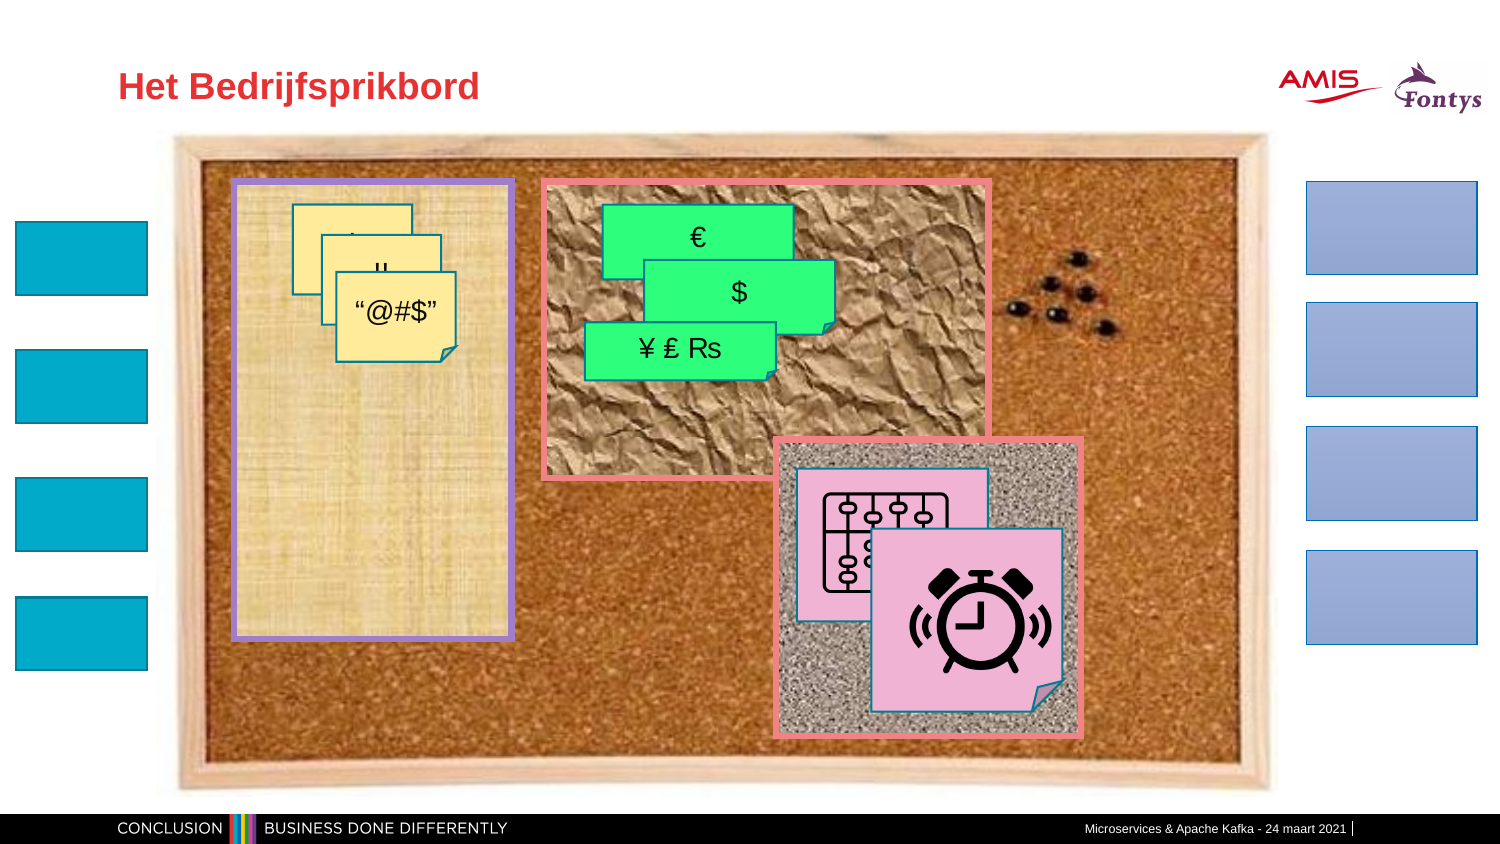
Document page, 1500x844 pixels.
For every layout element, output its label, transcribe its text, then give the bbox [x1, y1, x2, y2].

picture [239, 814, 1500, 844]
text_box [15, 477, 148, 552]
text_box [1306, 181, 1478, 275]
text_box [15, 349, 148, 424]
picture [1205, 58, 1489, 116]
picture [156, 130, 1278, 797]
title Het Bedrijfsprikbord [118, 47, 1205, 130]
footer Microservices & Apache Kafka - 24 maart 2021 [814, 820, 1347, 839]
text_box [1306, 302, 1478, 397]
text_box [1306, 550, 1478, 645]
text_box [1306, 426, 1478, 521]
text_box [15, 596, 148, 671]
picture [0, 814, 236, 844]
text_box [15, 221, 148, 296]
